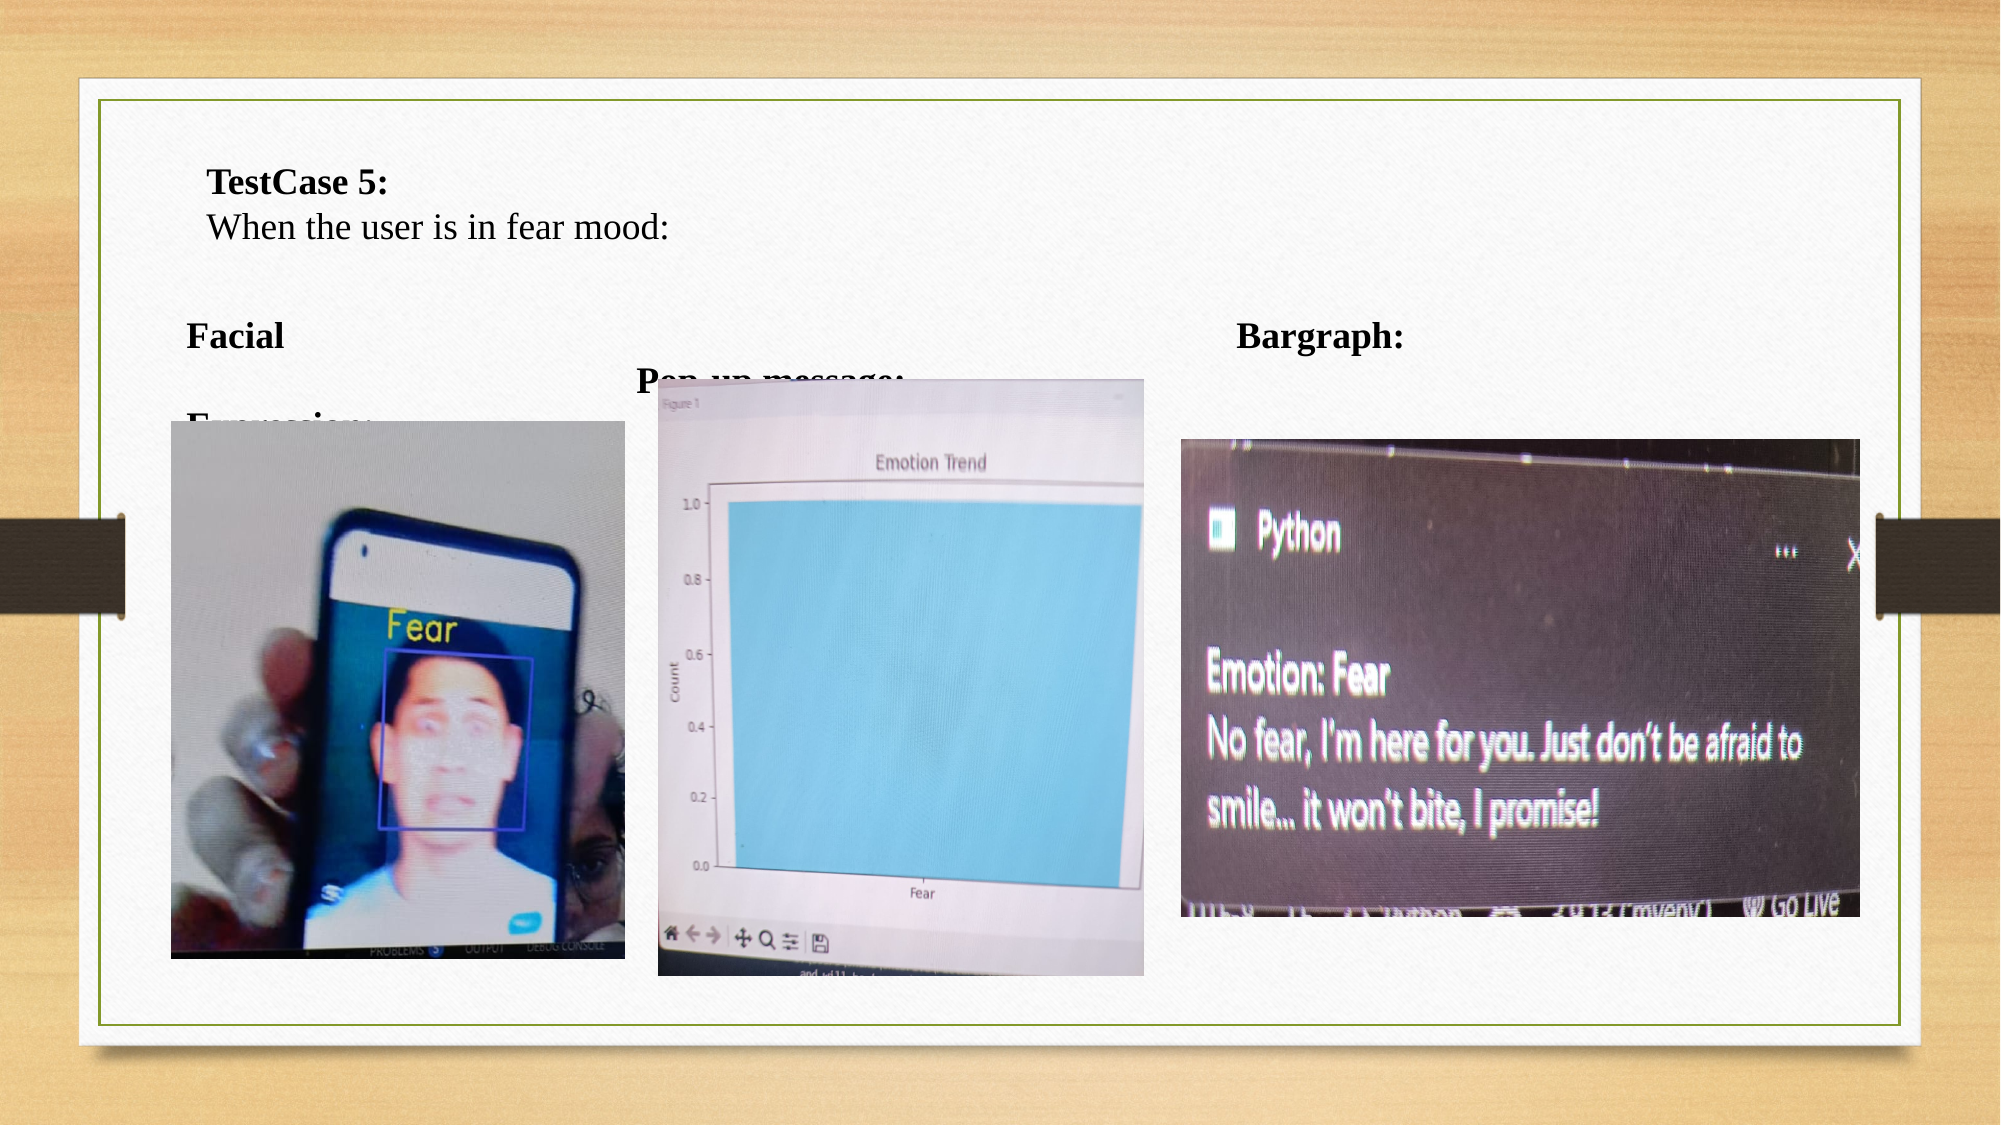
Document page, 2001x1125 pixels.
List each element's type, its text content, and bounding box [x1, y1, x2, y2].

picture [0, 0, 2001, 1125]
text_box Facial Bargraph: Pop-up message: Expression: [171, 303, 1729, 454]
text_box TestCase 5: When the user is in fear mood: [191, 149, 1195, 255]
